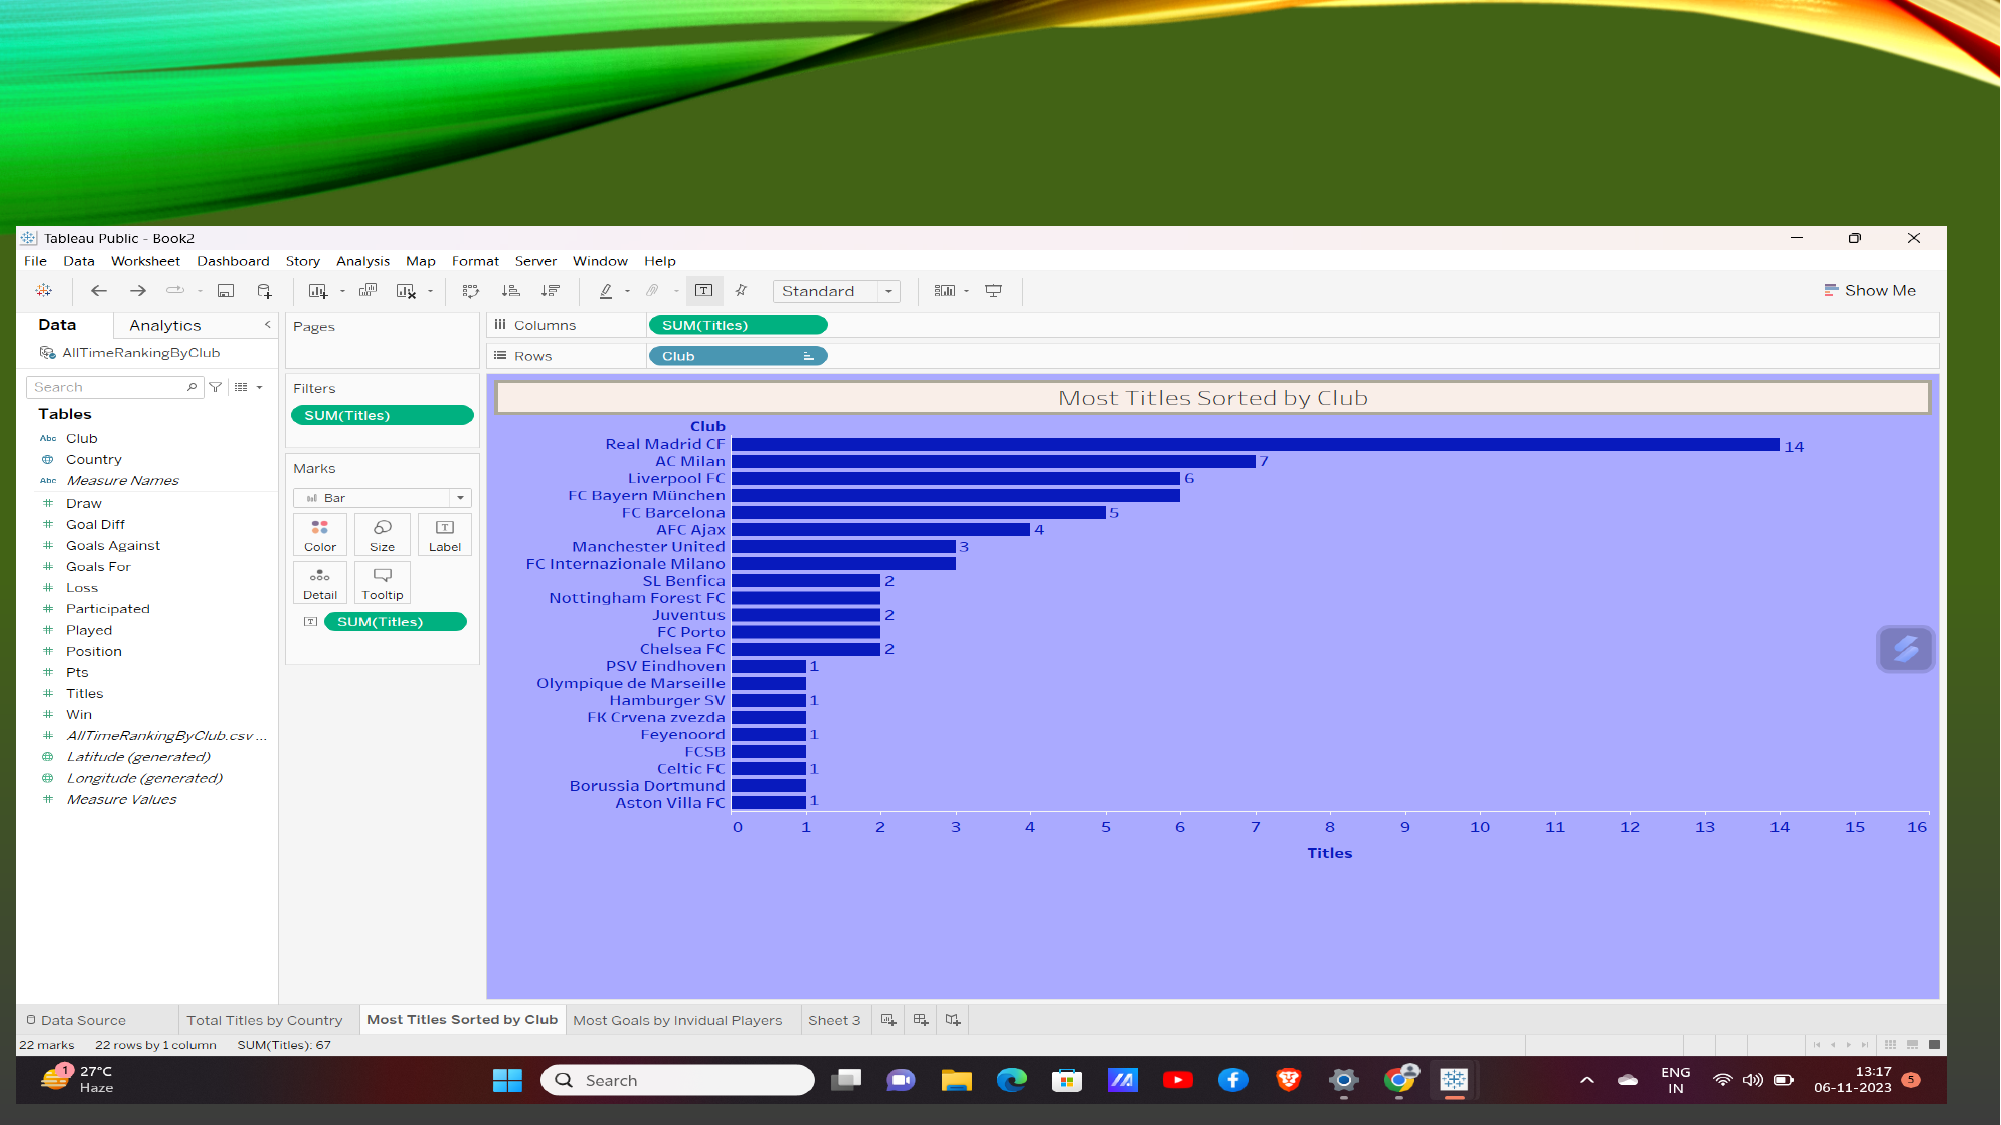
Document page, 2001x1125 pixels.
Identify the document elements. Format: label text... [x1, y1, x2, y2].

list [16, 226, 1948, 1104]
title Club wise title using horizontal bar Chart [474, 125, 1587, 133]
picture [0, 0, 2000, 237]
